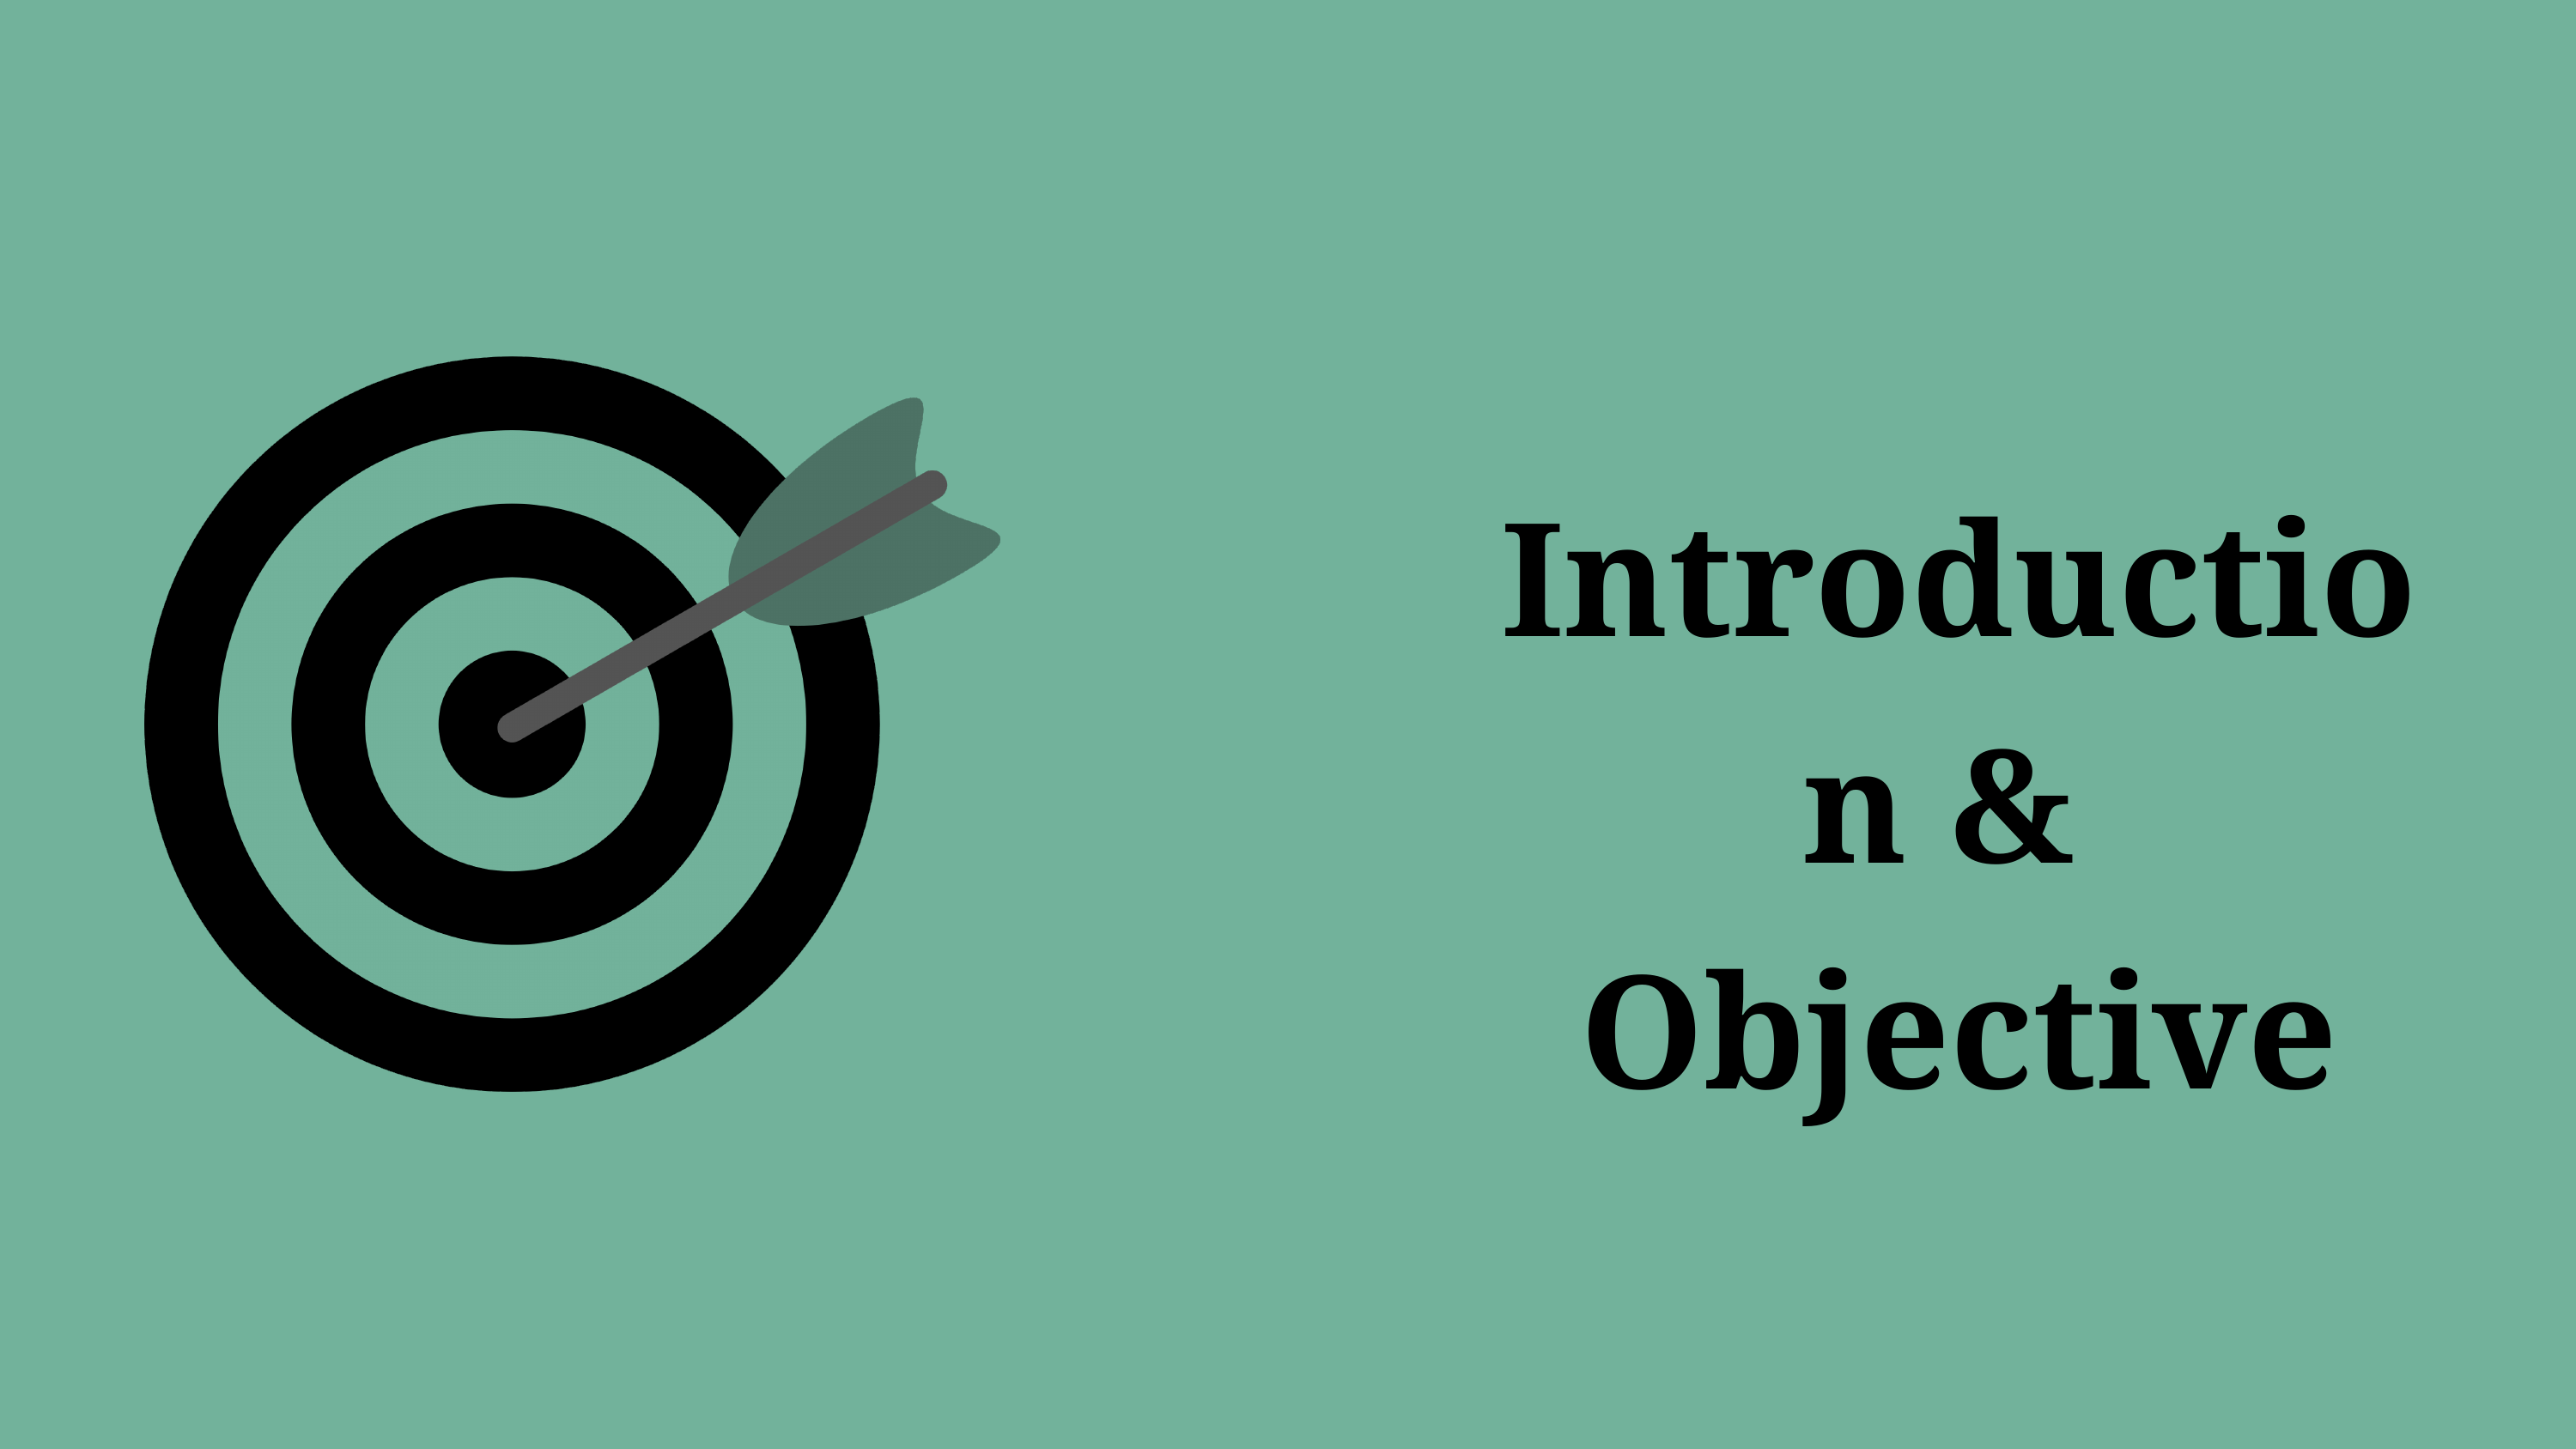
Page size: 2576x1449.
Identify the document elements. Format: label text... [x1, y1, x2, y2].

text_box Introduction & Objective [1487, 441, 2432, 1121]
picture [144, 356, 1060, 1092]
